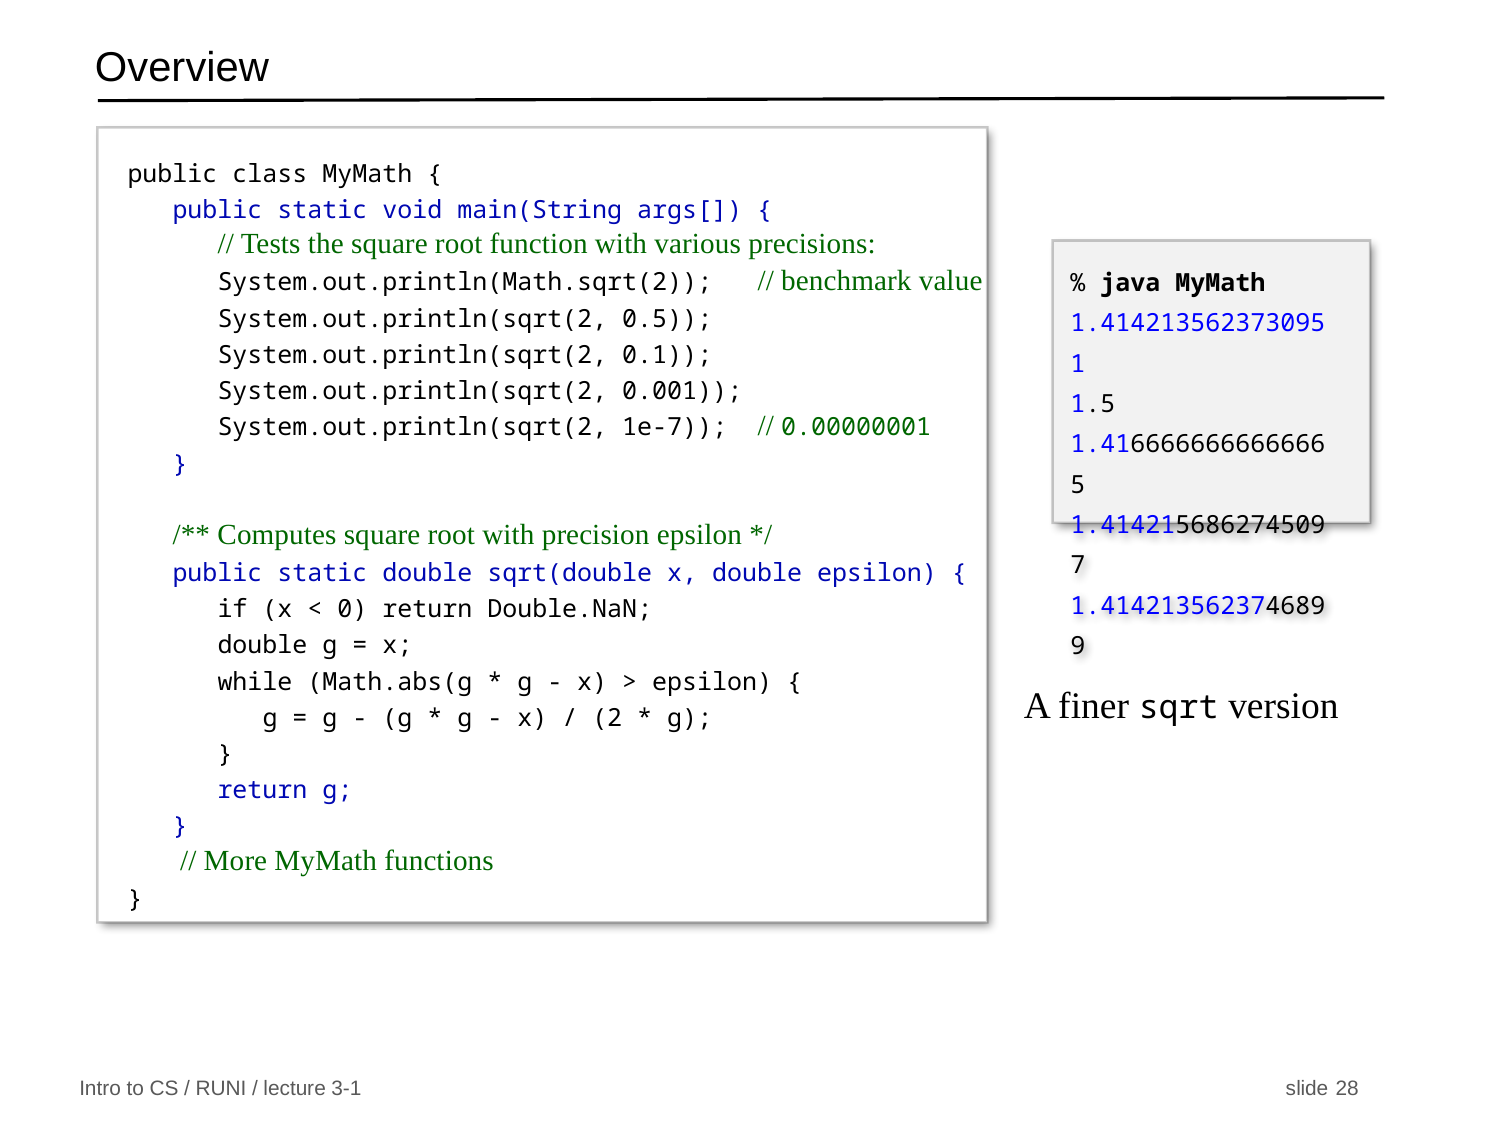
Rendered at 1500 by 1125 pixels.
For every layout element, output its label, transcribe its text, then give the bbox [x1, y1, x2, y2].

text_box A finer sqrt version [1007, 631, 1354, 777]
text_box public class MyMath { public static void main(String args[]) { // Tests the square root function with various precisions: System.out.println(Math.sqrt(2)); // benchmark value System.out.println(sqrt(2, 0.5)); System.out.println(sqrt(2, 0.1)); System.out.println(sqrt(2, 0.001)); System.out.println(sqrt(2, 1e-7)); // 0.00000001 } /** Computes square root with precision epsilon */ public static double sqrt(double x, double epsilon) { if (x < 0) return Double.NaN; double g = x; while (Math.abs(g * g - x) > epsilon) { g = g - (g * g - x) / (2 * g); } return g; } // More MyMath functions } [97, 127, 988, 923]
title Overview [79, 33, 1371, 109]
text_box % java MyMath 1.4142135623730951 1.5 1.4166666666666665 1.4142156862745097 1.4142135623746899 [1052, 240, 1371, 523]
